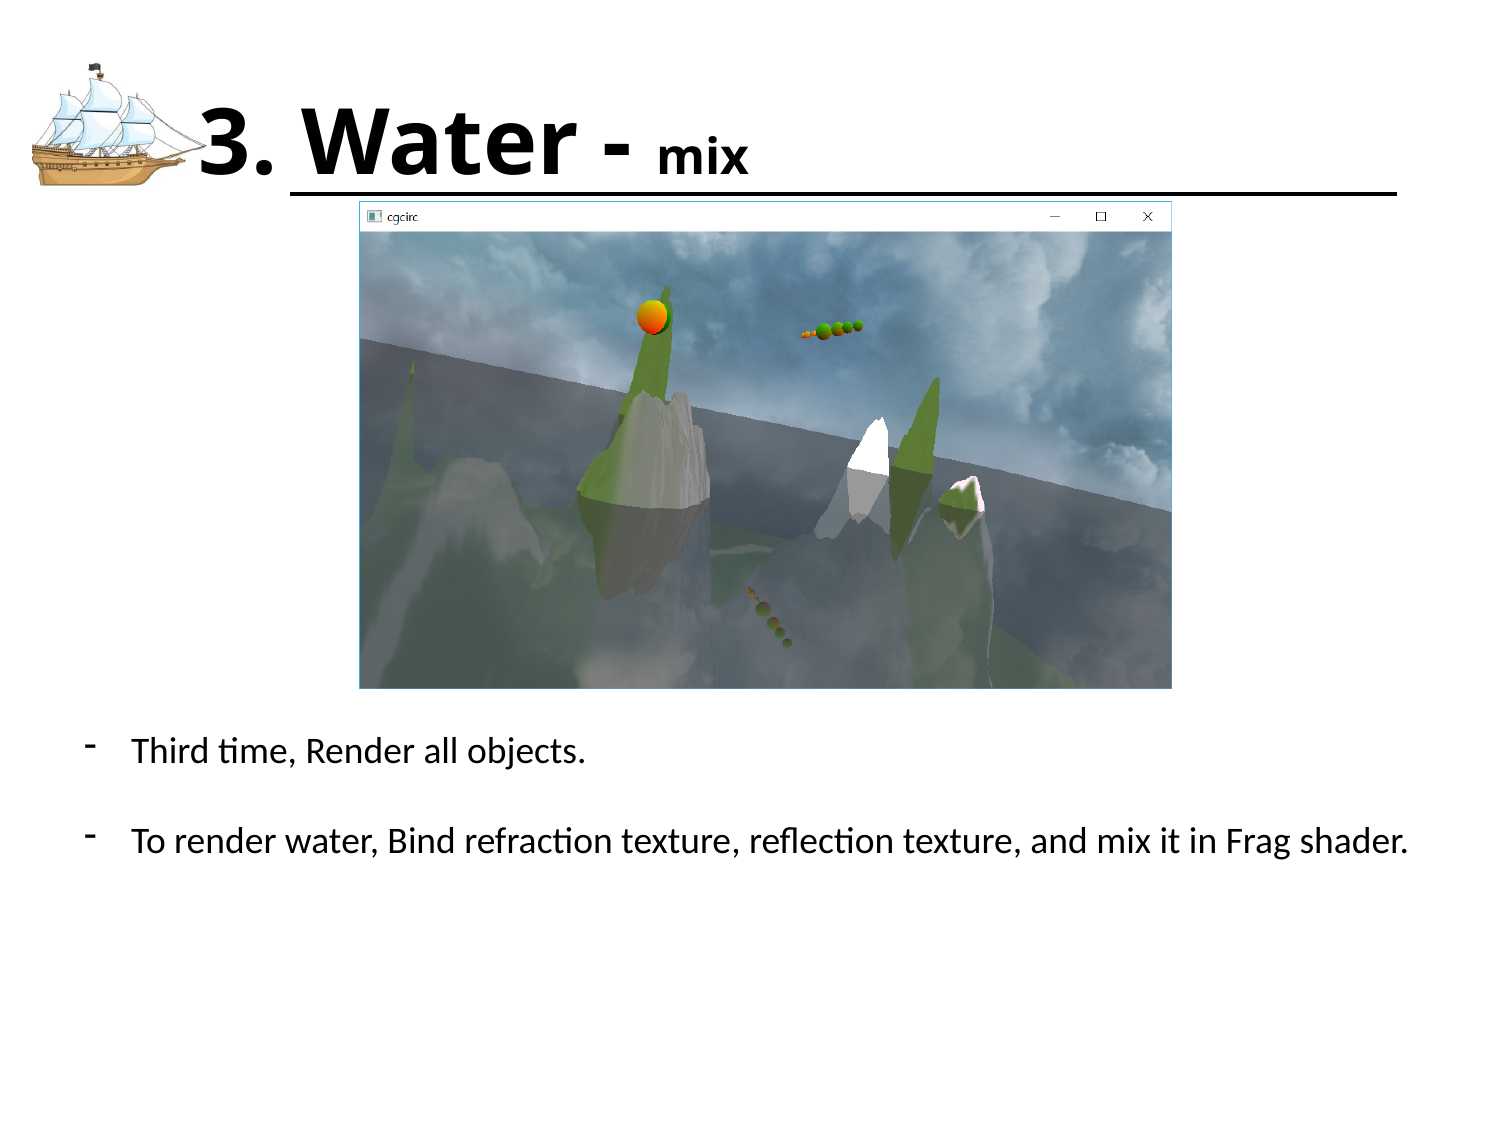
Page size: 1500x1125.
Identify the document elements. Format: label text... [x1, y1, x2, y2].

title 3. Water - mix [184, 58, 1403, 232]
picture [359, 201, 1172, 689]
picture [32, 58, 213, 191]
text_box Third time, Render all objects. To render water, Bind refraction texture, reflection texture, and mix it in Frag shader. [69, 718, 1460, 914]
